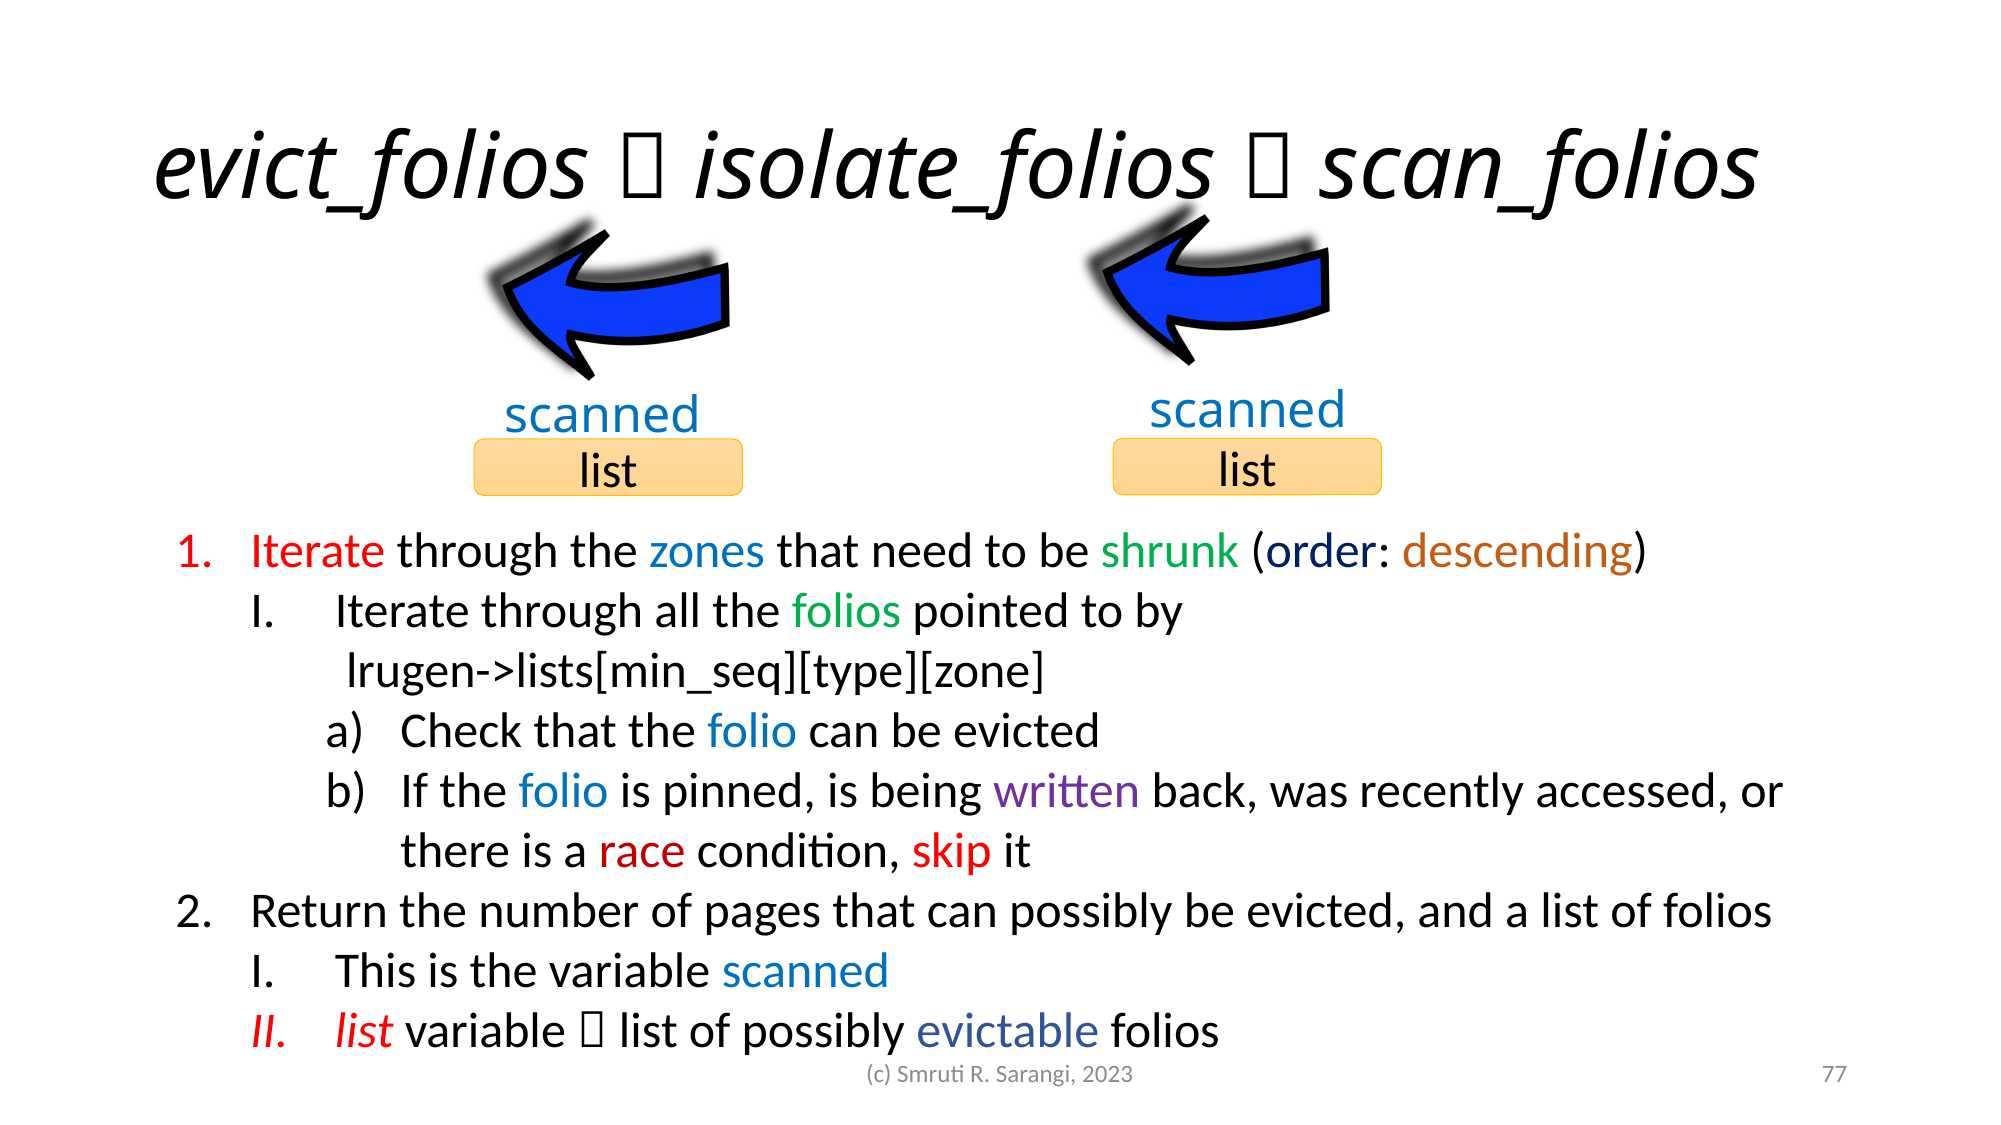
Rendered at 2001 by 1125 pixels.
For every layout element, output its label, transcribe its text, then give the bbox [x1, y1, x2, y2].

title evict_folios  isolate_folios  scan_folios [137, 59, 1863, 278]
text_box scanned [1135, 369, 1362, 437]
picture [470, 165, 738, 419]
footer (c) Smruti R. Sarangi, 2023 [662, 1065, 1338, 1103]
text_box list [1112, 437, 1383, 496]
text_box scanned [489, 375, 717, 438]
text_box Iterate through the zones that need to be shrunk (order: descending) Iterate through all the folios pointed to by lrugen->lists[min_seq][type][zone] Check that the folio can be evicted If the folio is pinned, is being written back, was recently accessed, or there is a race condition, skip it Return the number of pages that can possibly be evicted, and a list of folios This is the variable scanned list variable  list of possibly evictable folios [160, 509, 1912, 1065]
picture [1070, 150, 1338, 404]
text_box list [473, 438, 744, 496]
slide_number 77 [1412, 1065, 1863, 1103]
